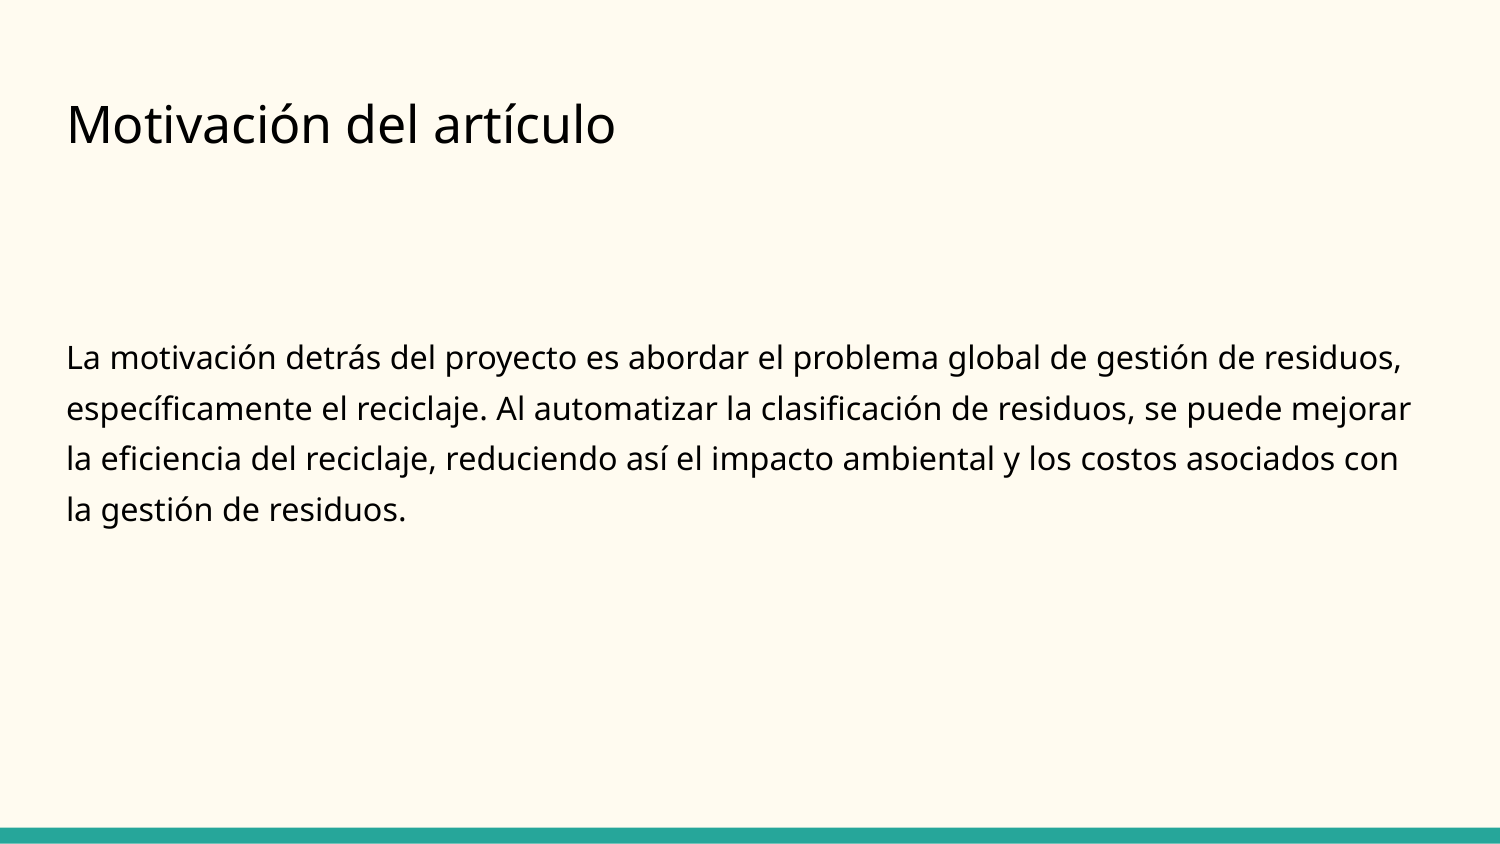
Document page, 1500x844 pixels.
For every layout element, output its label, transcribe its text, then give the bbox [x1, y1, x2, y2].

list La motivación detrás del proyecto es abordar el problema global de gestión de residuos, específicamente el reciclaje. Al automatizar la clasificación de residuos, se puede mejorar la eficiencia del reciclaje, reduciendo así el impacto ambiental y los costos asociados con la gestión de residuos. [51, 313, 1449, 547]
title Motivación del artículo [51, 72, 1449, 174]
